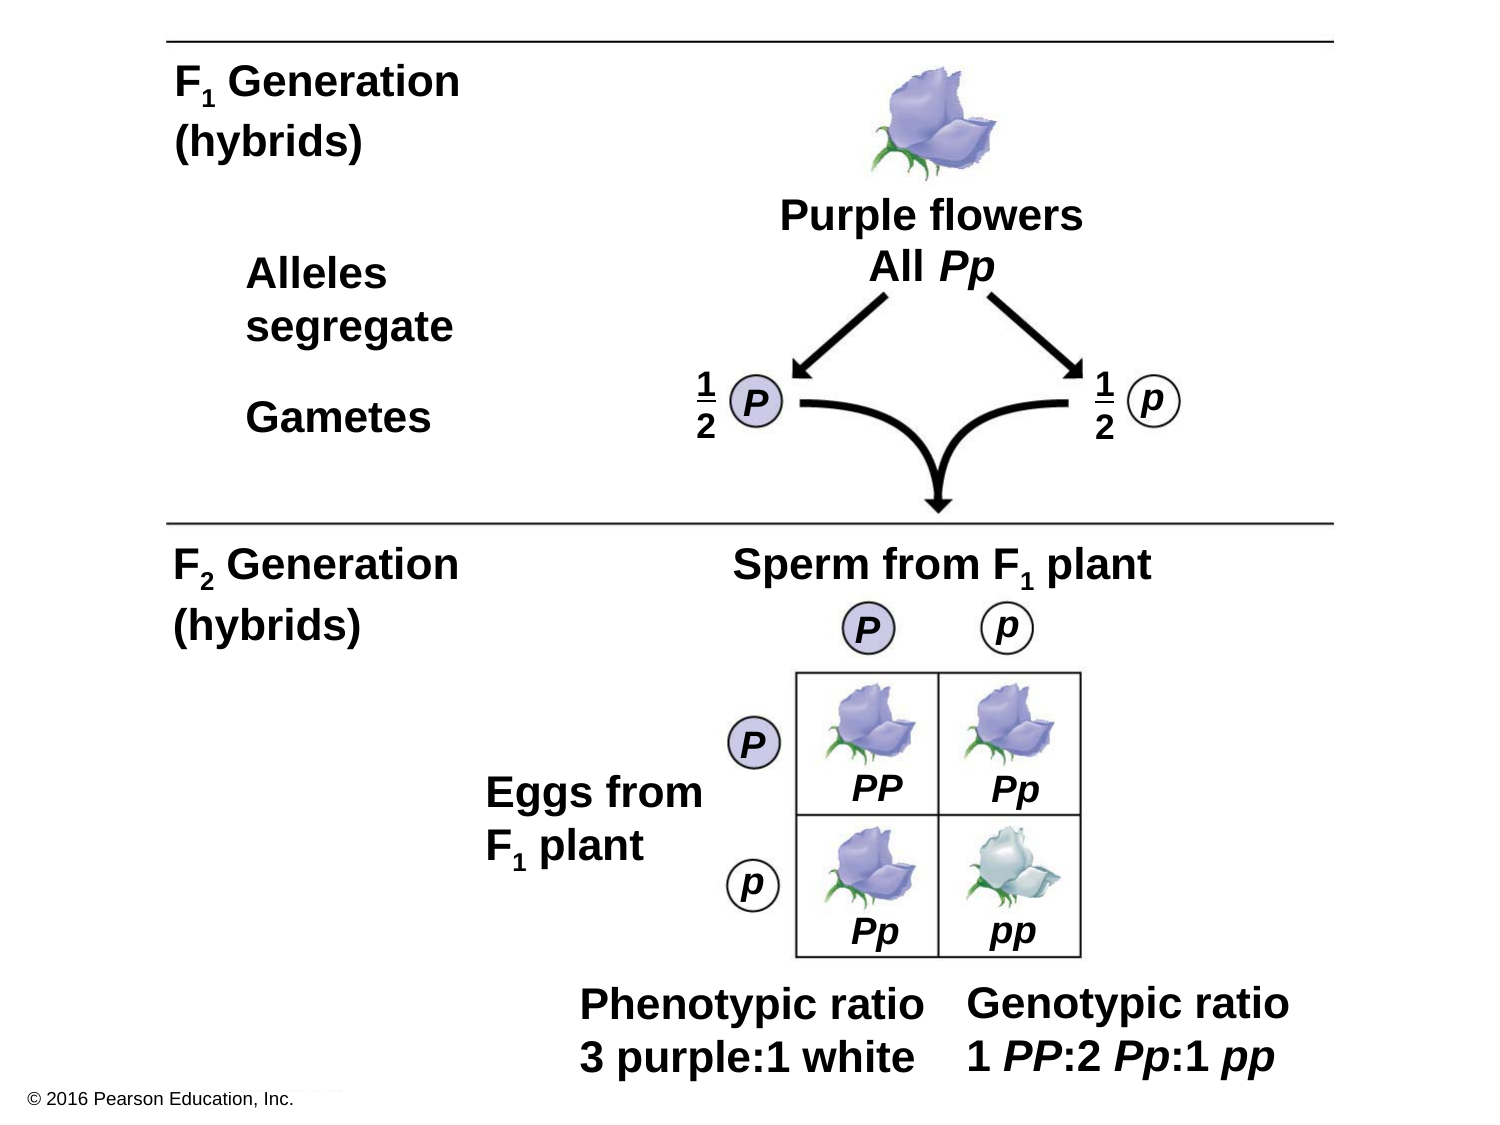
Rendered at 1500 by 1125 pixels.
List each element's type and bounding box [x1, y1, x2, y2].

picture [158, 33, 1342, 1092]
text_box [1079, 353, 1131, 456]
text_box [680, 352, 732, 455]
